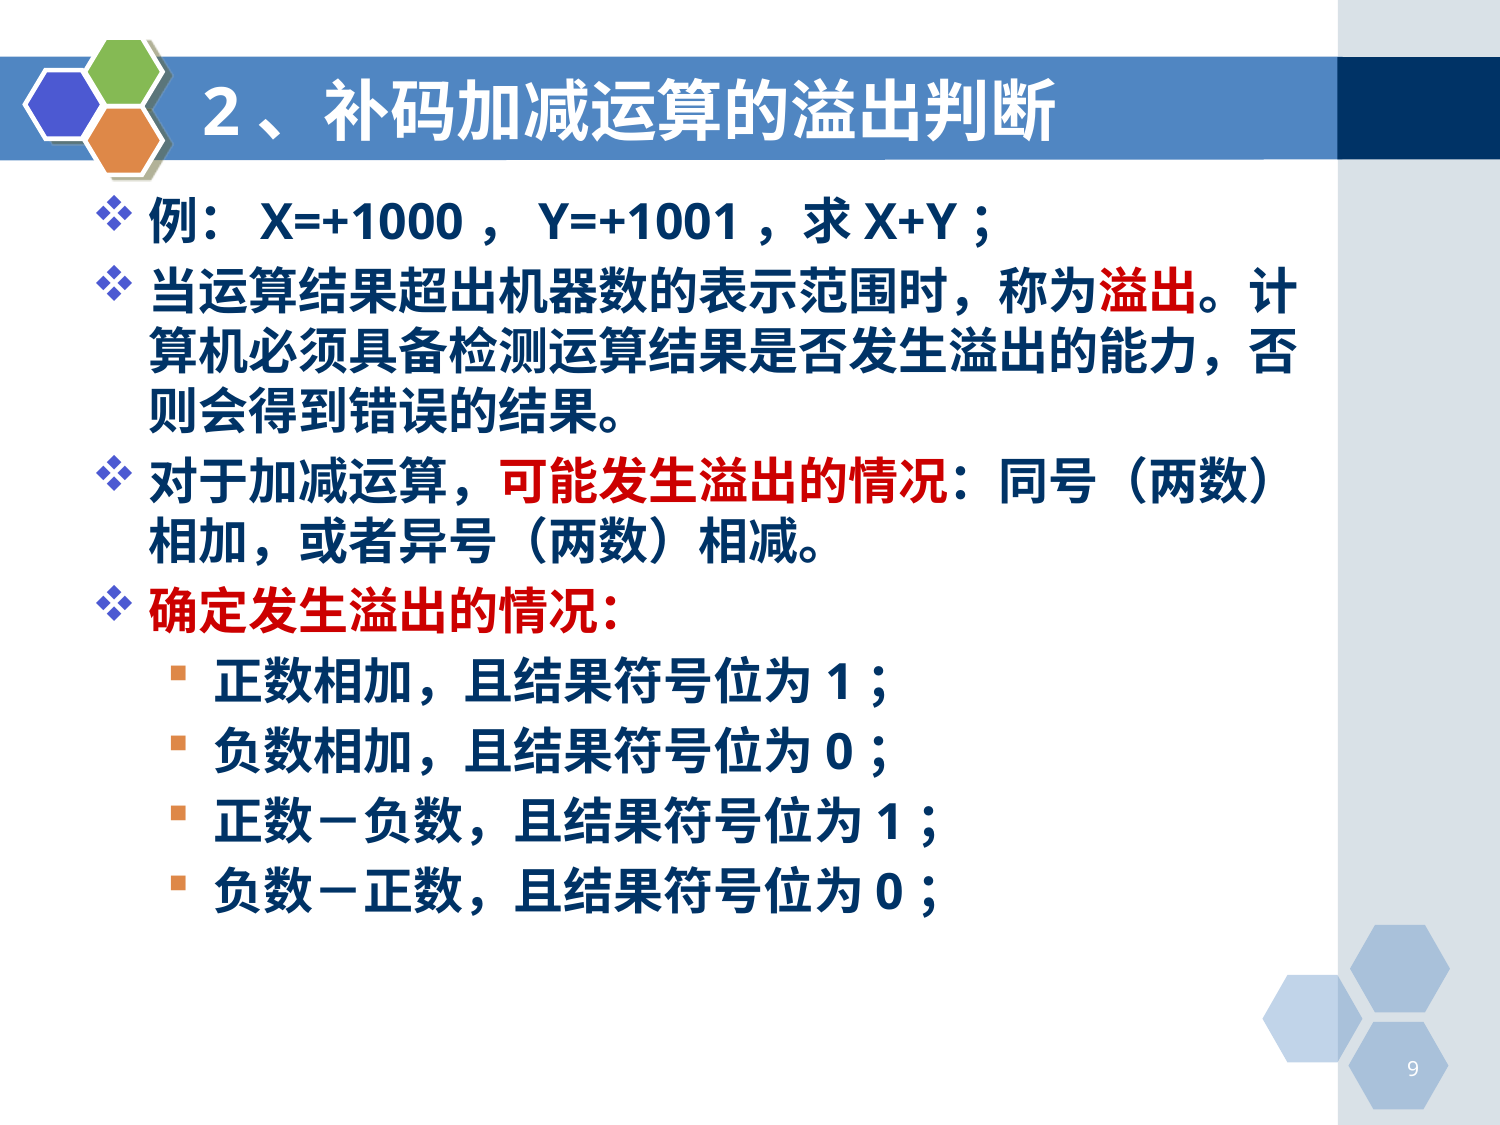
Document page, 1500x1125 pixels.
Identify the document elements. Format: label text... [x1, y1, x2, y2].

title 2、补码加减运算的溢出判断 [187, 62, 1288, 155]
list 例：X=+1000，Y=+1001，求X+Y； 当运算结果超出机器数的表示范围时，称为溢出。计算机必须具备检测运算结果是否发生溢出的能力，否则会得到错误的结果。 对于加减运算，可能发生溢出的情况：同号（两数）相加，或者异号（两数）相减。 确定发生溢出的情况： 正数相加，且结果符号位为1； 负数相加，且结果符号位为0； 正数－负数，且结果符号位为1； 负数－正数，且结果符号位为0； [76, 182, 1352, 1000]
slide_number 9 [1359, 1047, 1435, 1086]
